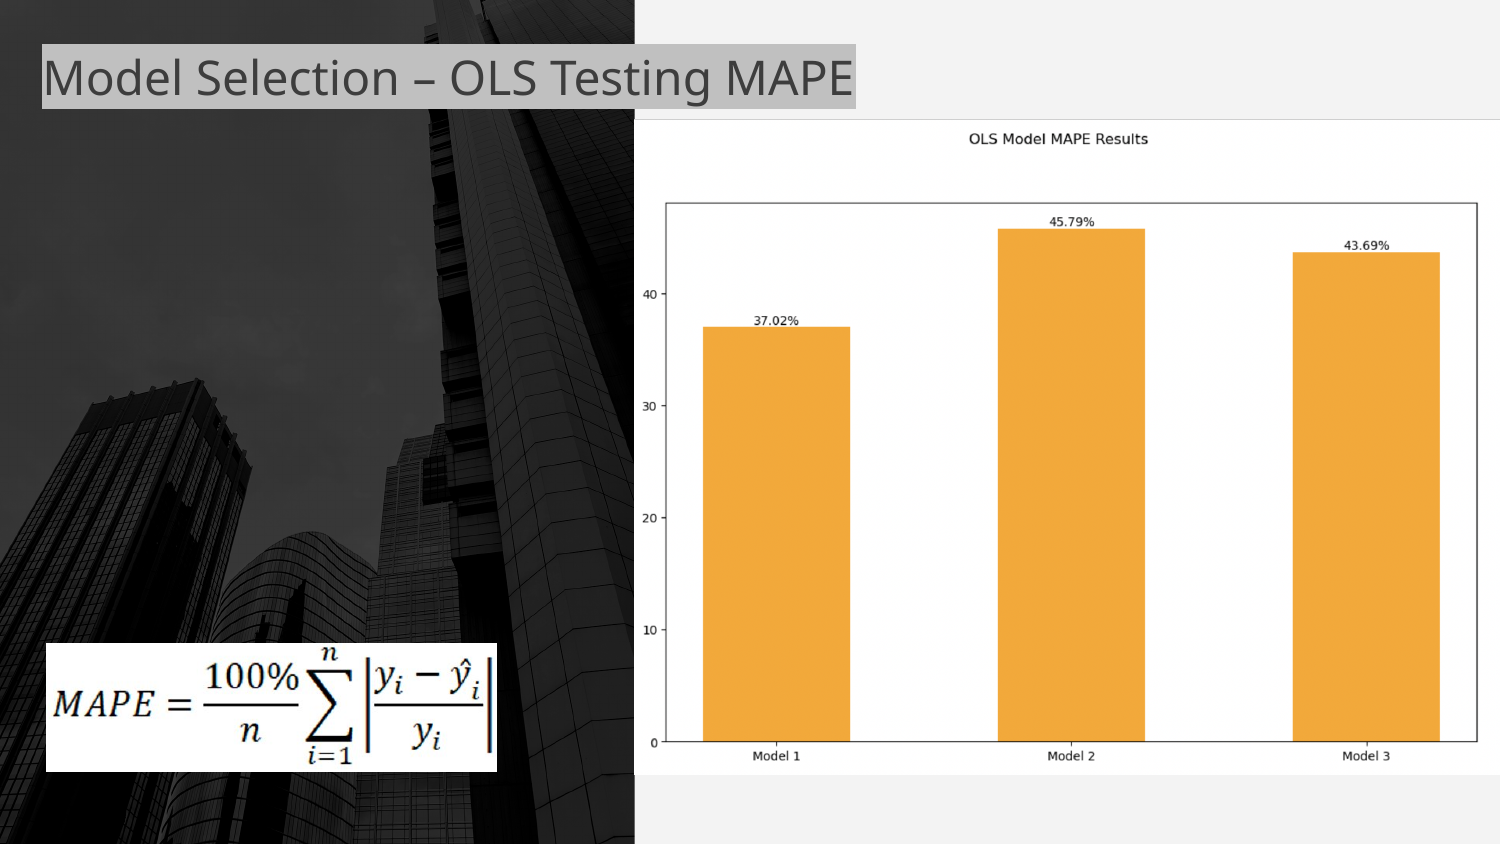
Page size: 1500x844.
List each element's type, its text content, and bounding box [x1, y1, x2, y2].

text_box Model Selection – OLS Testing MAPE [639, 14, 1124, 117]
picture [0, 0, 1500, 844]
